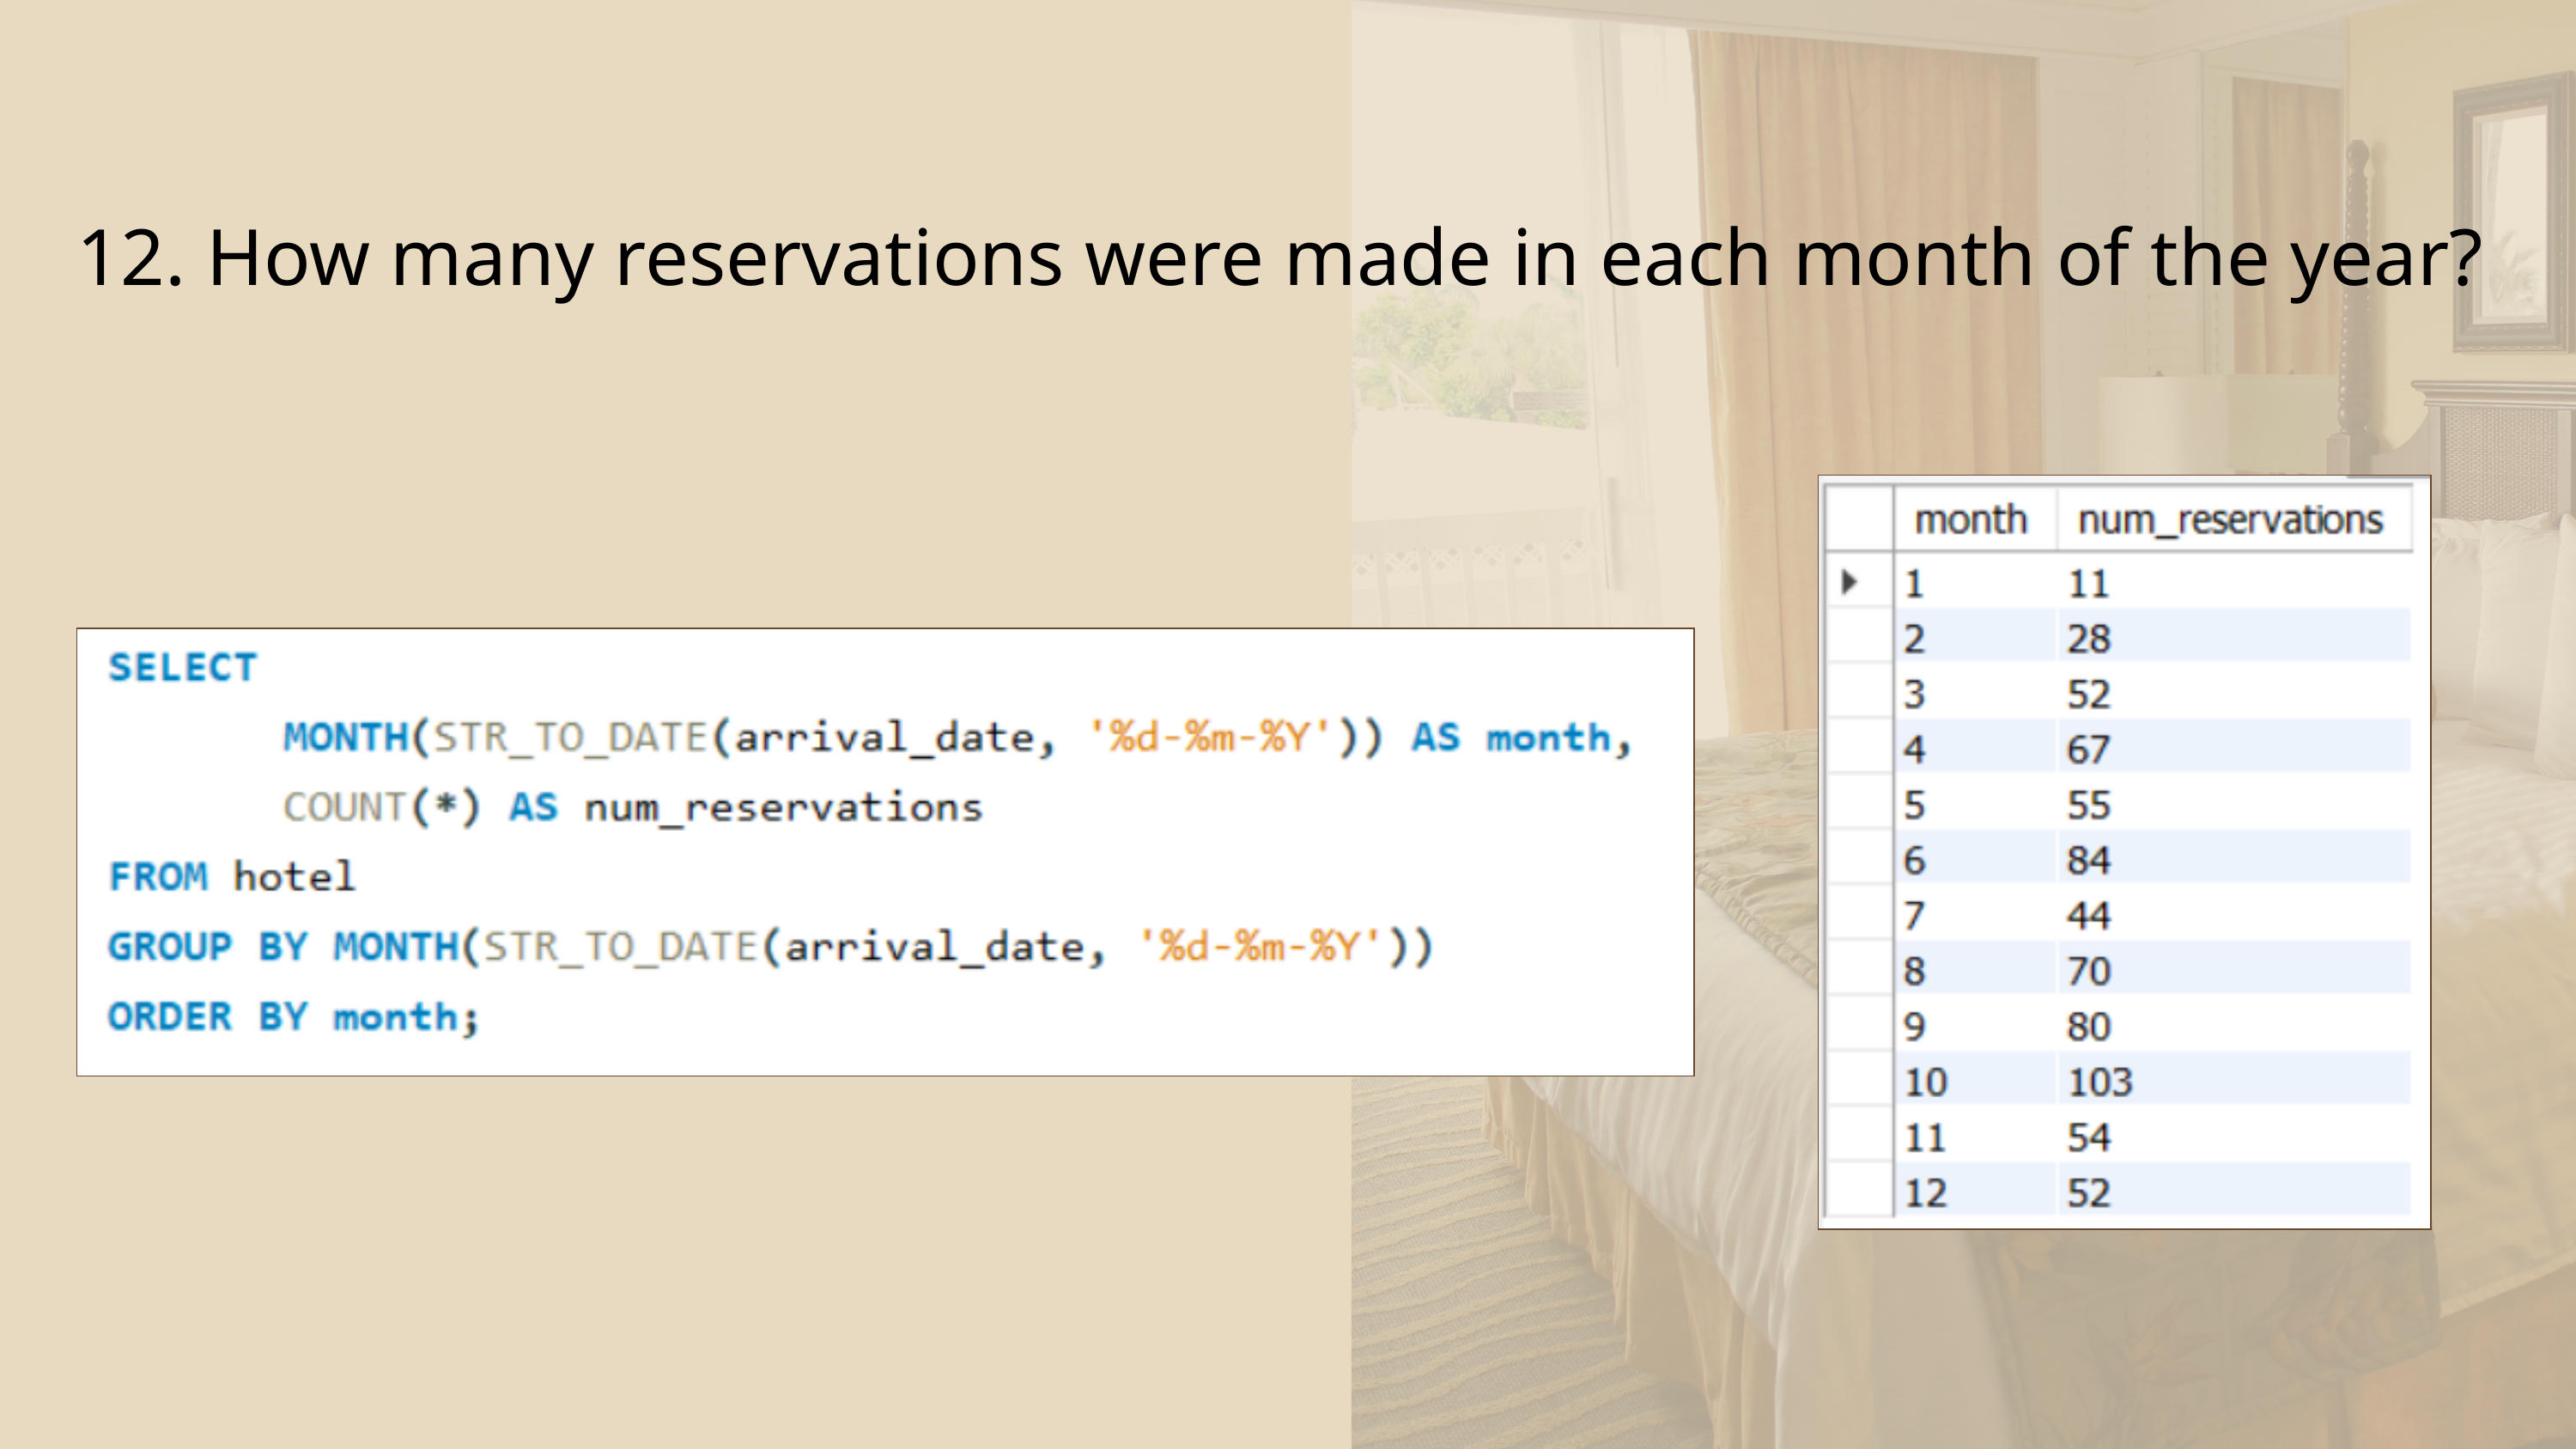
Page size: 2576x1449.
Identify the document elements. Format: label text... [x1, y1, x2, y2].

text_box [76, 628, 1695, 1076]
text_box [1351, 0, 2576, 1449]
text_box [1818, 475, 2432, 1230]
text_box 12. How many reservations were made in each month of the year? [76, 192, 2500, 302]
